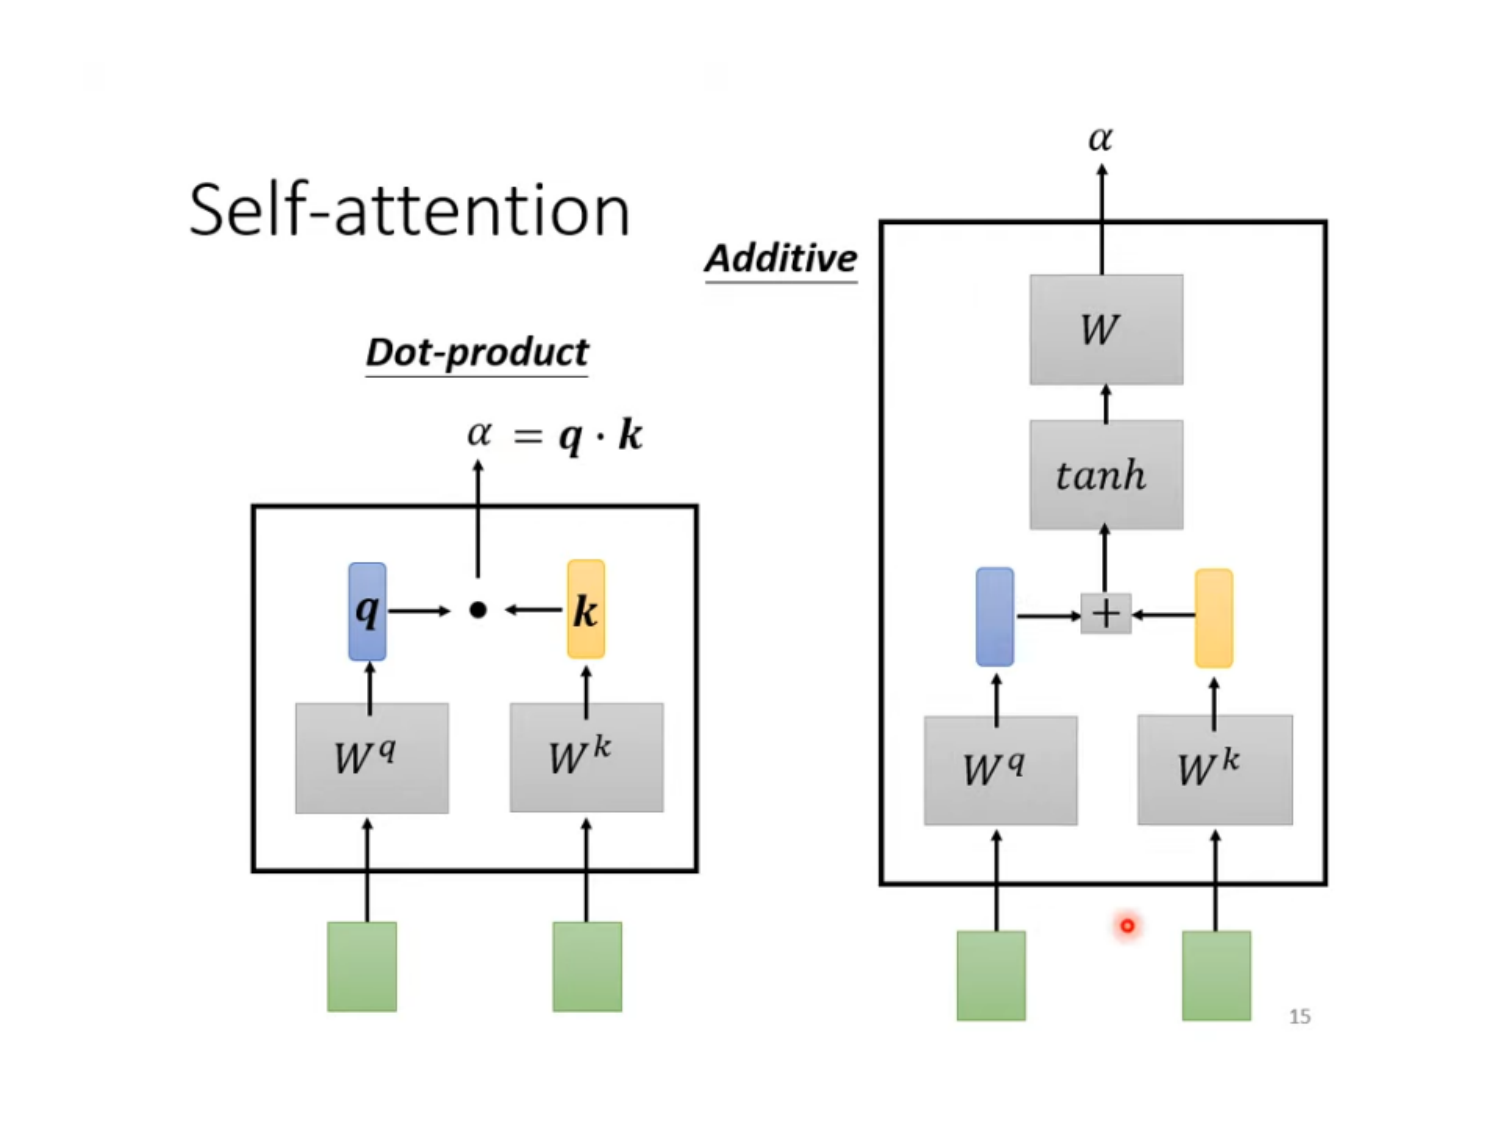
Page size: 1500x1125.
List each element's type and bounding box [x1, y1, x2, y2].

picture [83, 62, 1417, 1063]
